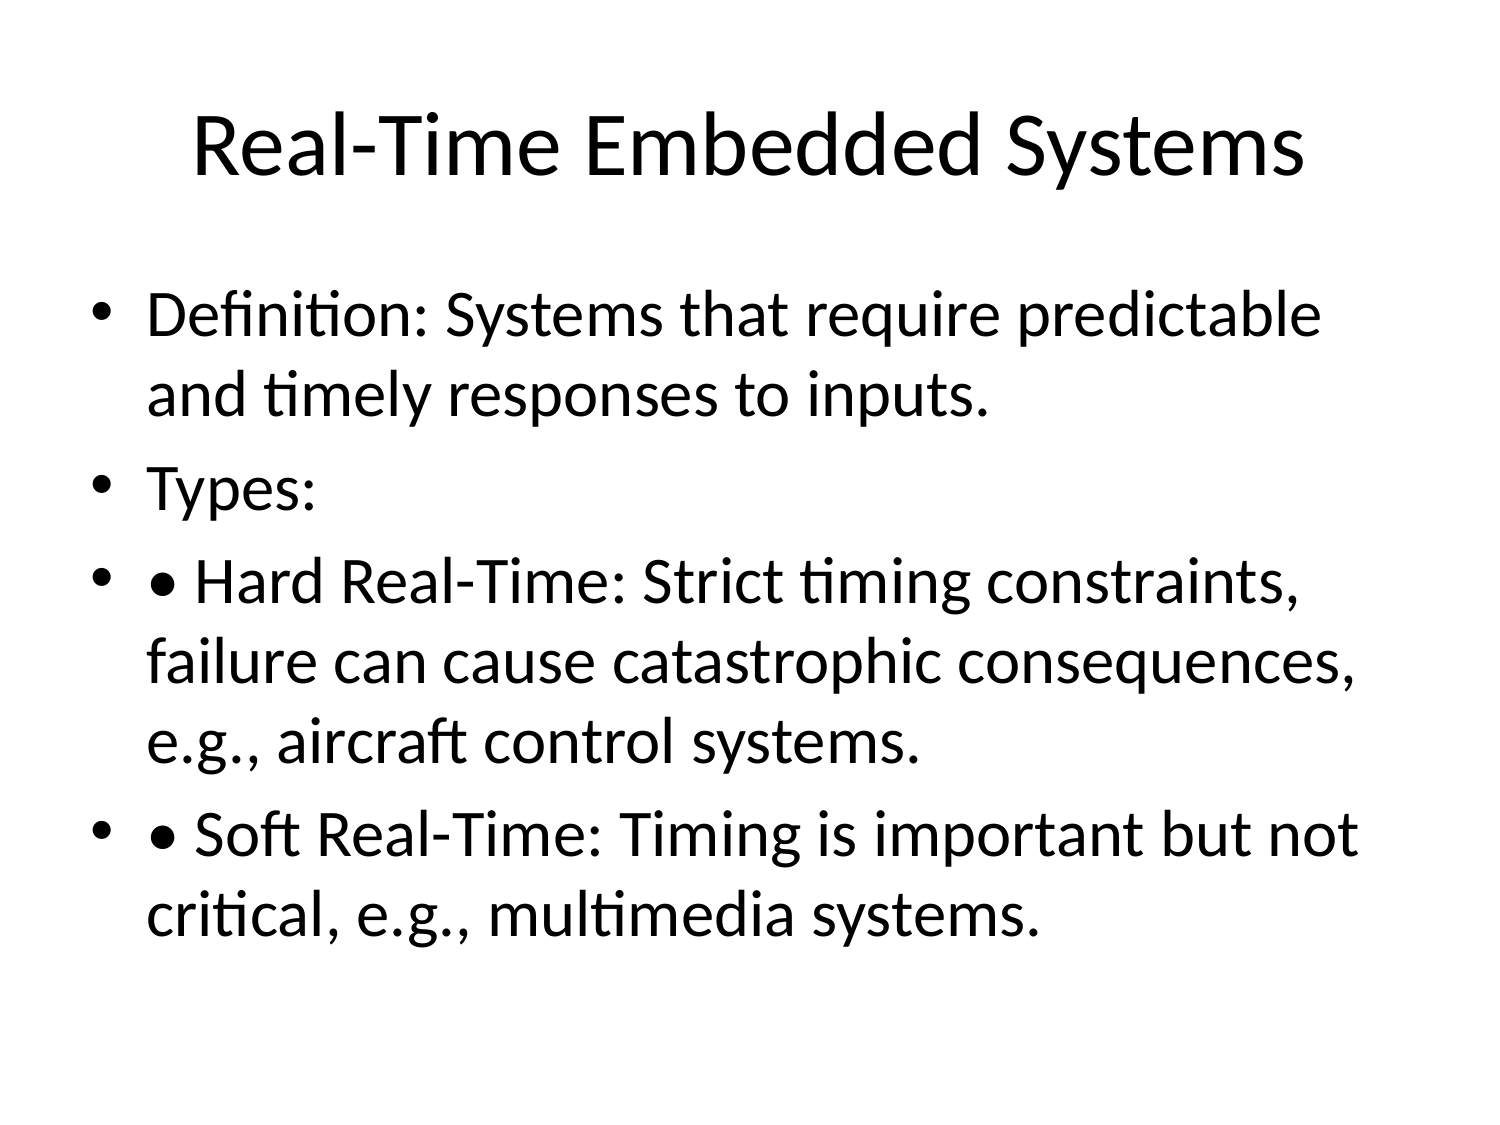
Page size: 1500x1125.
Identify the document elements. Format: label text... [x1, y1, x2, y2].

list Definition: Systems that require predictable and timely responses to inputs. Types: • Hard Real-Time: Strict timing constraints, failure can cause catastrophic consequences, e.g., aircraft control systems. • Soft Real-Time: Timing is important but not critical, e.g., multimedia systems. [75, 262, 1425, 1005]
title Real-Time Embedded Systems [75, 45, 1425, 233]
